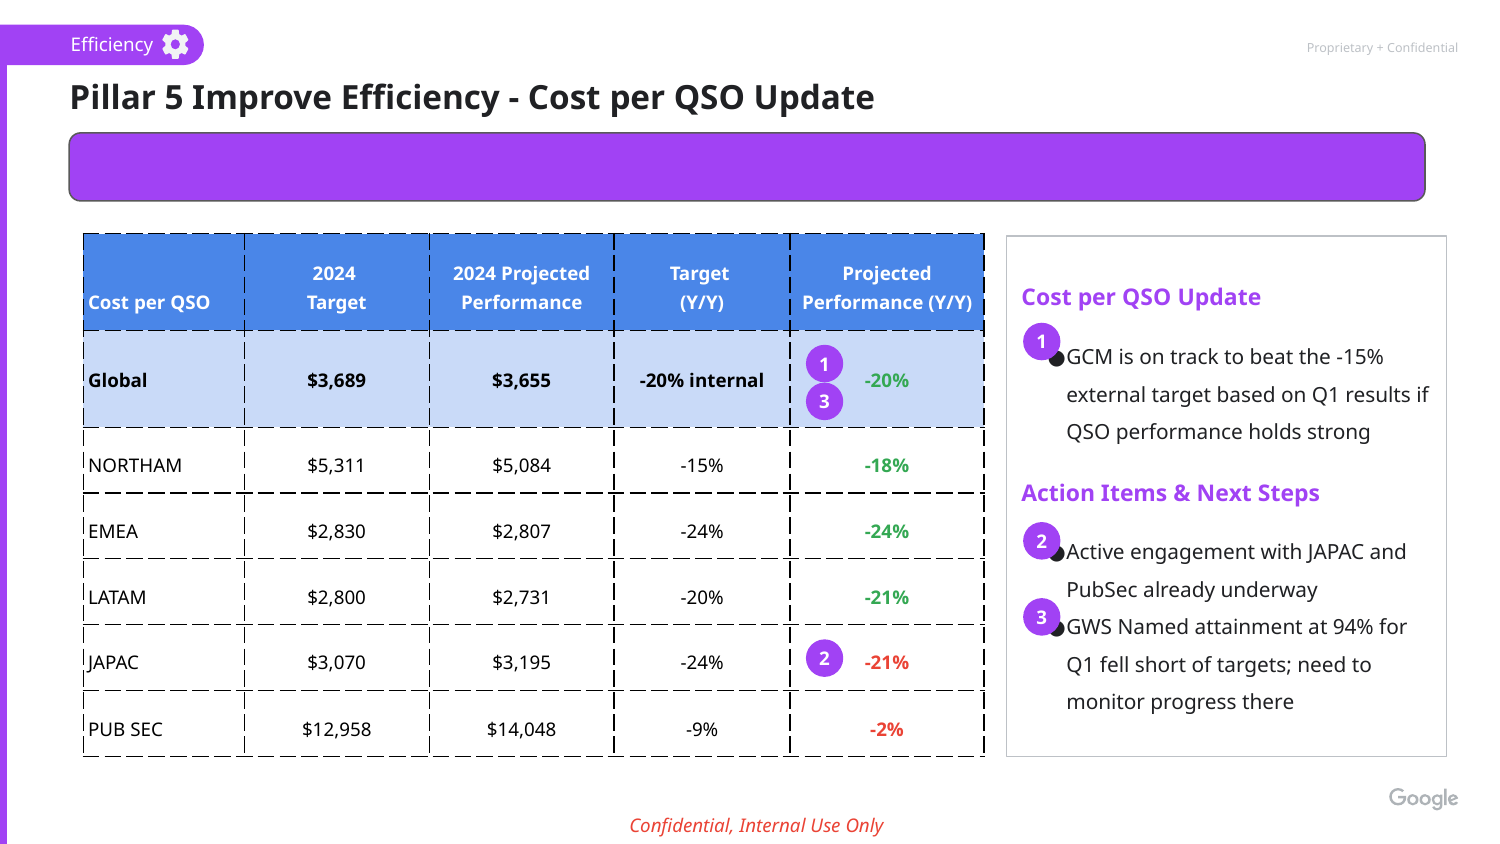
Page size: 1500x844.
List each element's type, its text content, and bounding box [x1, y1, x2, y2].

table_header Cost per QSO [83, 234, 244, 330]
table_cell LATAM [83, 559, 244, 625]
table_cell $2,800 [244, 559, 429, 625]
text_box 2 [1023, 522, 1060, 559]
table_cell $5,311 [244, 427, 429, 493]
table_cell -24% [614, 625, 790, 691]
table_cell -24% [614, 493, 790, 559]
table_cell EMEA [83, 493, 244, 559]
table_cell $2,830 [244, 493, 429, 559]
text_box 3 [806, 383, 843, 420]
text_box [69, 132, 1426, 201]
table_cell $12,958 [244, 691, 429, 756]
text_box [162, 29, 189, 59]
table_cell $3,195 [429, 625, 614, 691]
table_header 2024 Target [244, 234, 429, 330]
text_box 1 [806, 345, 843, 382]
text_box 3 [1023, 598, 1060, 635]
table_cell -20% internal [614, 330, 790, 427]
table_cell -9% [614, 691, 790, 756]
table_cell -18% [790, 427, 984, 493]
table_header 2024 Projected Performance [429, 234, 614, 330]
table_cell $3,655 [429, 330, 614, 427]
text_box 1 [1023, 323, 1060, 360]
table_cell JAPAC [83, 625, 244, 691]
table_cell -20% [614, 559, 790, 625]
table_cell $3,689 [244, 330, 429, 427]
text_box Cost per QSO Update GCM is on track to beat the -15% external target based on Q1 results if QSO performance holds strong Action Items & Next Steps Active engagement with JAPAC and PubSec already underway GWS Named attainment at 94% for Q1 fell short of targets; need to monitor progress there [1006, 235, 1447, 757]
table_cell -15% [614, 427, 790, 493]
text_box 2 [806, 640, 843, 677]
table_header Projected Performance (Y/Y) [790, 234, 984, 330]
table_cell $14,048 [429, 691, 614, 756]
table_cell $2,807 [429, 493, 614, 559]
table_cell PUB SEC [83, 691, 244, 756]
table_cell NORTHAM [83, 427, 244, 493]
title Pillar 5 Improve Efficiency - Cost per QSO Update [69, 70, 1464, 124]
text_box Confidential, Internal Use Only [471, 802, 1041, 844]
table_cell -20% [790, 330, 984, 427]
table_header Target (Y/Y) [614, 234, 790, 330]
table_cell $2,731 [429, 559, 614, 625]
table_cell -21% [790, 559, 984, 625]
table_cell -24% [790, 493, 984, 559]
table_cell -2% [790, 691, 984, 756]
table_cell -21% [790, 625, 984, 691]
subtitle Efficiency [10, 24, 154, 64]
table_cell $5,084 [429, 427, 614, 493]
table_cell $3,070 [244, 625, 429, 691]
table_cell Global [83, 330, 244, 427]
